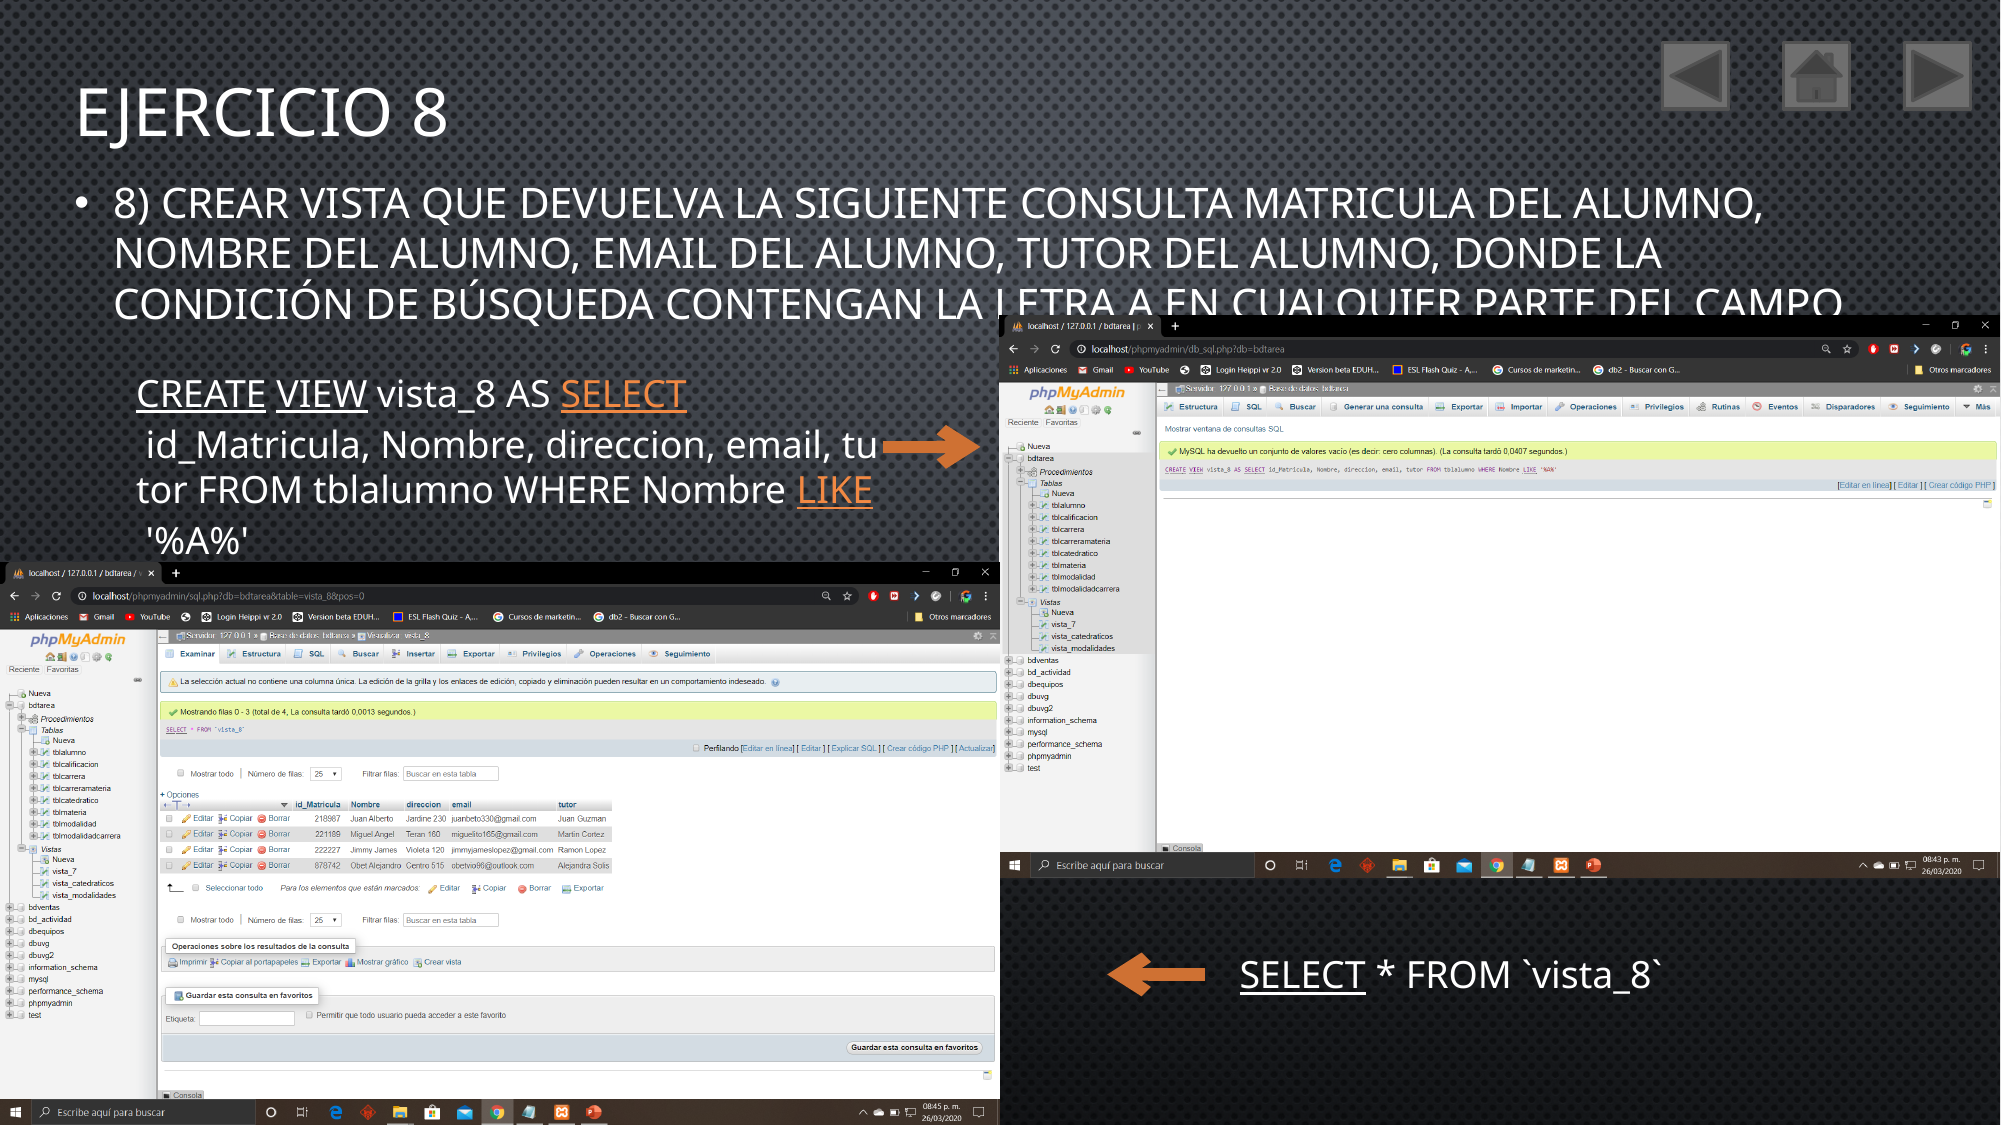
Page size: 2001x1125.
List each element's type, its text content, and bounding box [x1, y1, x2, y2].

text_box 8) Crear vista que devuelva la siguiente consulta matricula del alumno, nombre del alumno, email del alumno, tutor del alumno, donde la condición de búsqueda contengan la letra A en cualquier parte del campo [59, 169, 1879, 376]
text_box [1661, 41, 1730, 111]
text_box SELECT * FROM `vista_8` [1224, 944, 1717, 1010]
picture [0, 315, 2000, 1125]
text_box [1782, 41, 1851, 111]
text_box [1903, 41, 1972, 111]
text_box CREATE VIEW vista_8 AS SELECT id_Matricula, Nombre, direccion, email, tutor FROM tblalumno WHERE Nombre LIKE '%A%' [121, 362, 907, 562]
title Ejercicio 8 [59, 49, 1685, 169]
